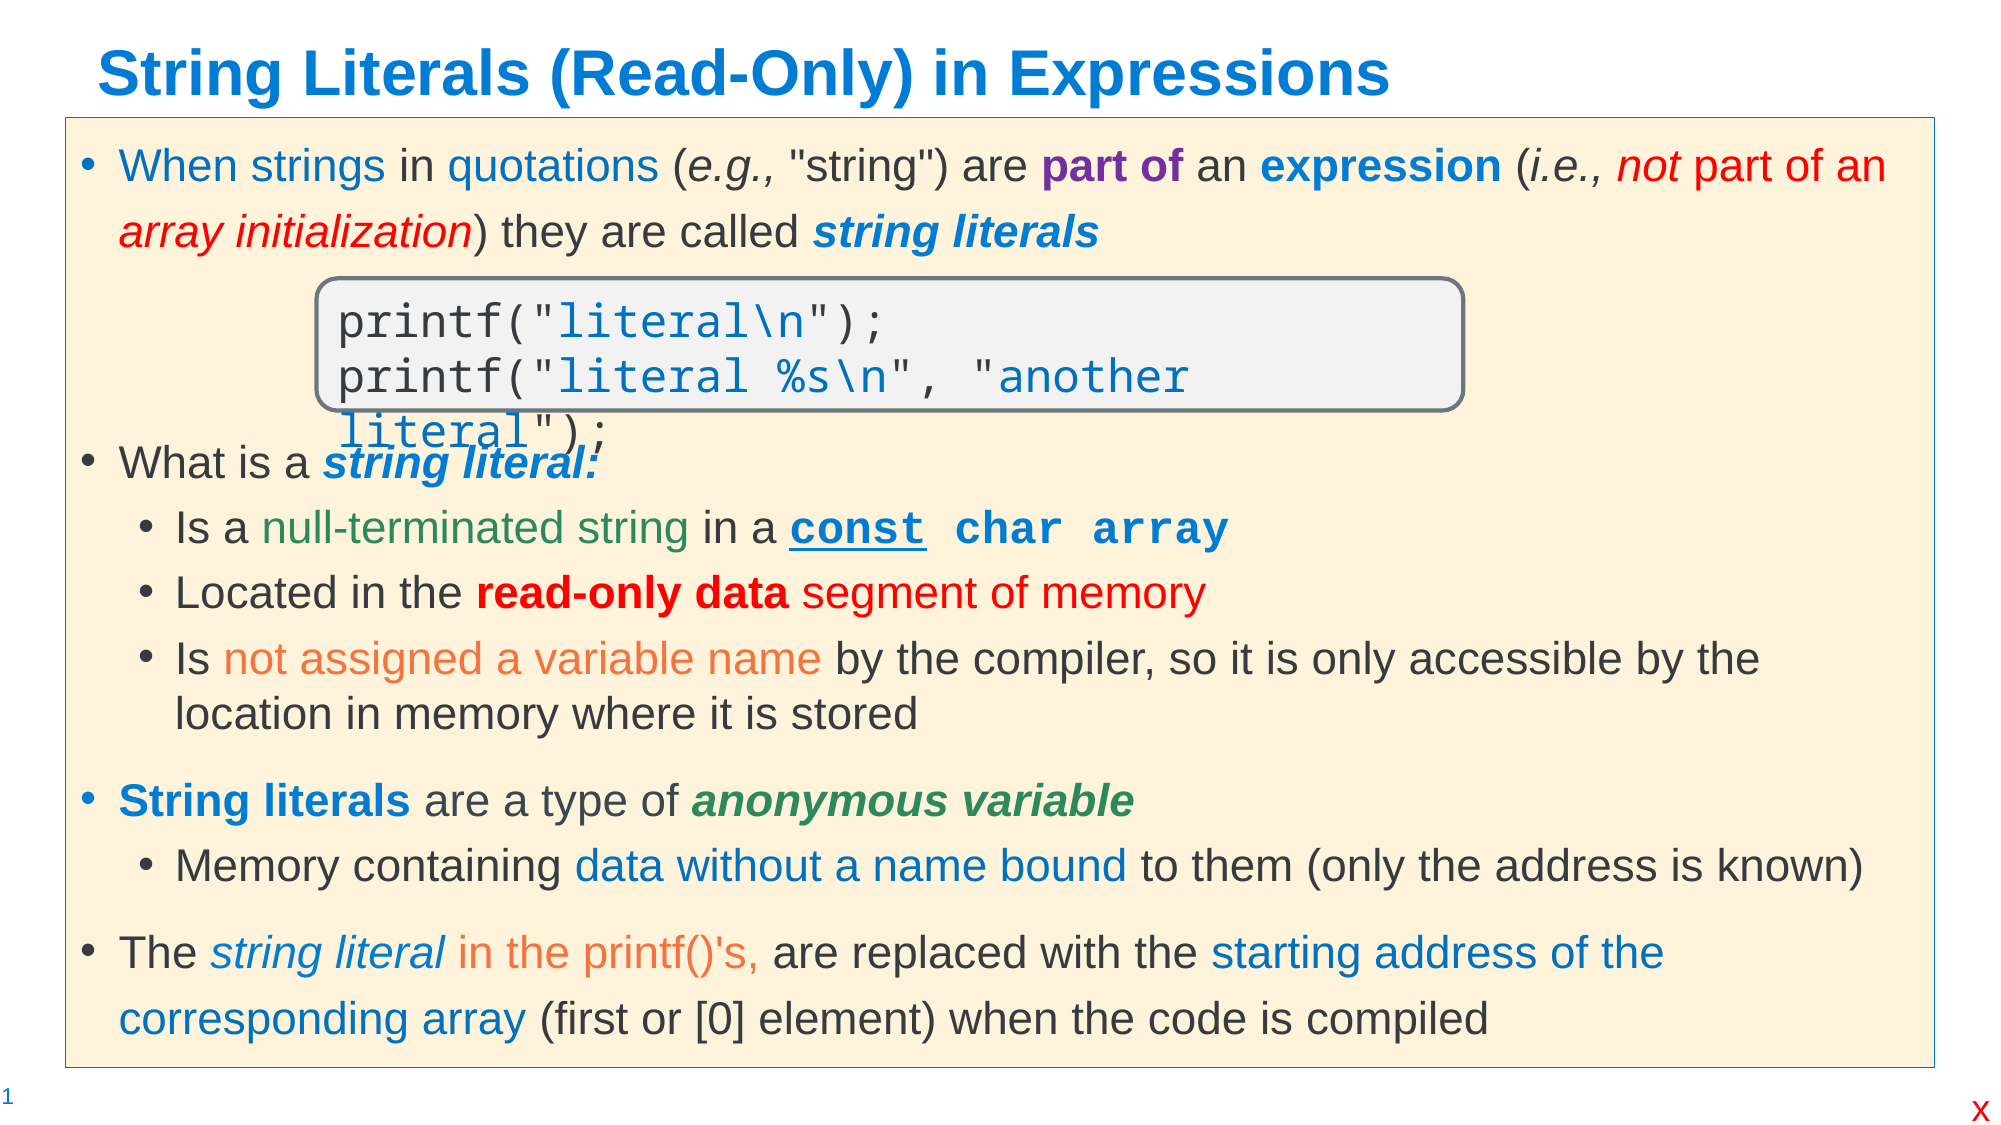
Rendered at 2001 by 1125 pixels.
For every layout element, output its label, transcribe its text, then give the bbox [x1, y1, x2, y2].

list When strings in quotations (e.g., "string") are part of an expression (i.e., not part of an array initialization) they are called string literals What is a string literal: Is a null-terminated string in a const char array Located in the read-only data segment of memory Is not assigned a variable name by the compiler, so it is only accessible by the location in memory where it is stored String literals are a type of anonymous variable Memory containing data without a name bound to them (only the address is known) The string literal in the printf()'s, are replaced with the starting address of the corresponding array (first or [0] element) when the code is compiled [65, 117, 1935, 1068]
text_box x [1956, 1076, 2000, 1125]
title String Literals (Read-Only) in Expressions [82, 19, 1808, 117]
text_box printf("literal\n"); printf("literal %s\n", "another literal"); [316, 278, 1464, 411]
